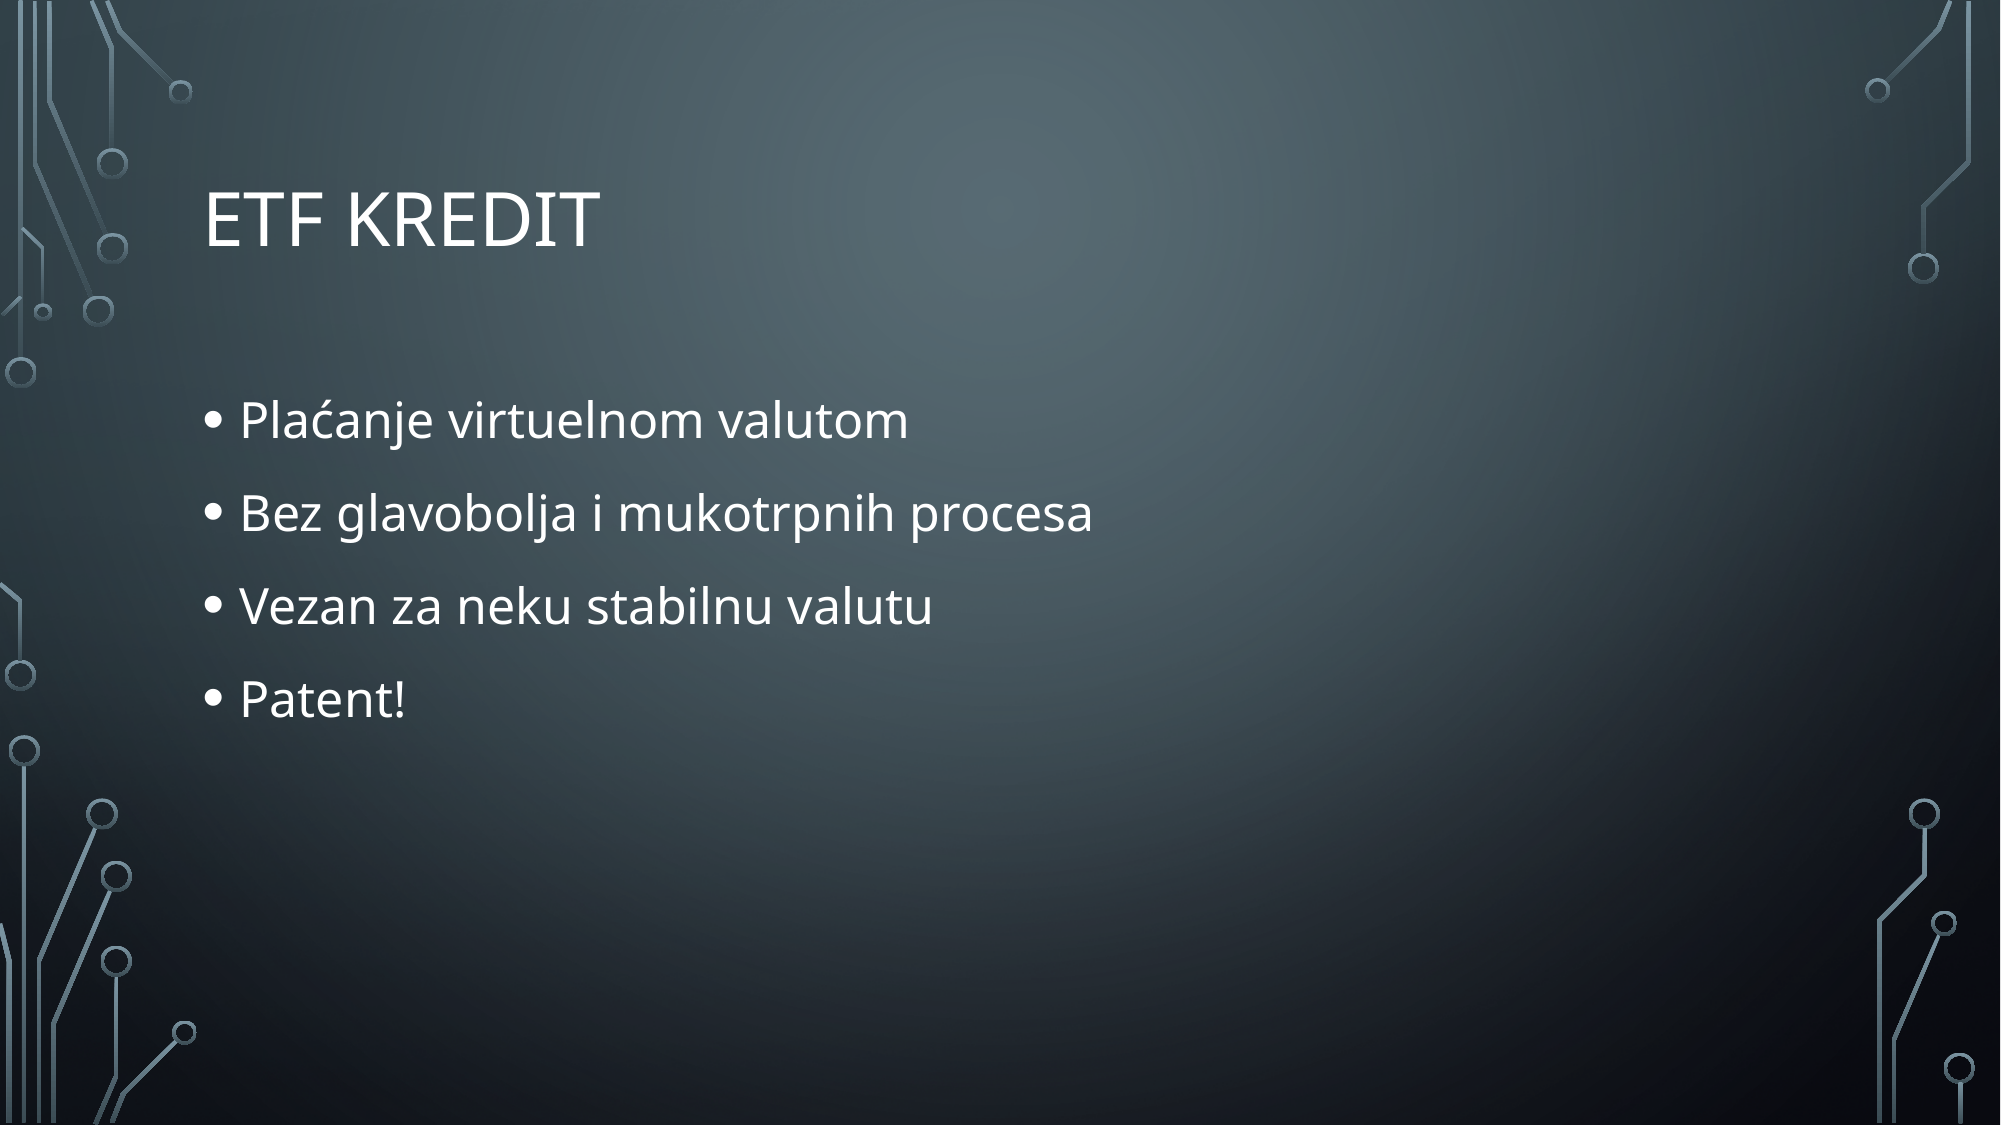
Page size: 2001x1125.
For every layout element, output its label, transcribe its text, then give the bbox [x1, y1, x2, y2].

list Plaćanje virtuelnom valutom Bez glavobolja i mukotrpnih procesa Vezan za neku stabilnu valutu Patent! [187, 369, 1813, 950]
title Etf kredit [187, 101, 1813, 344]
